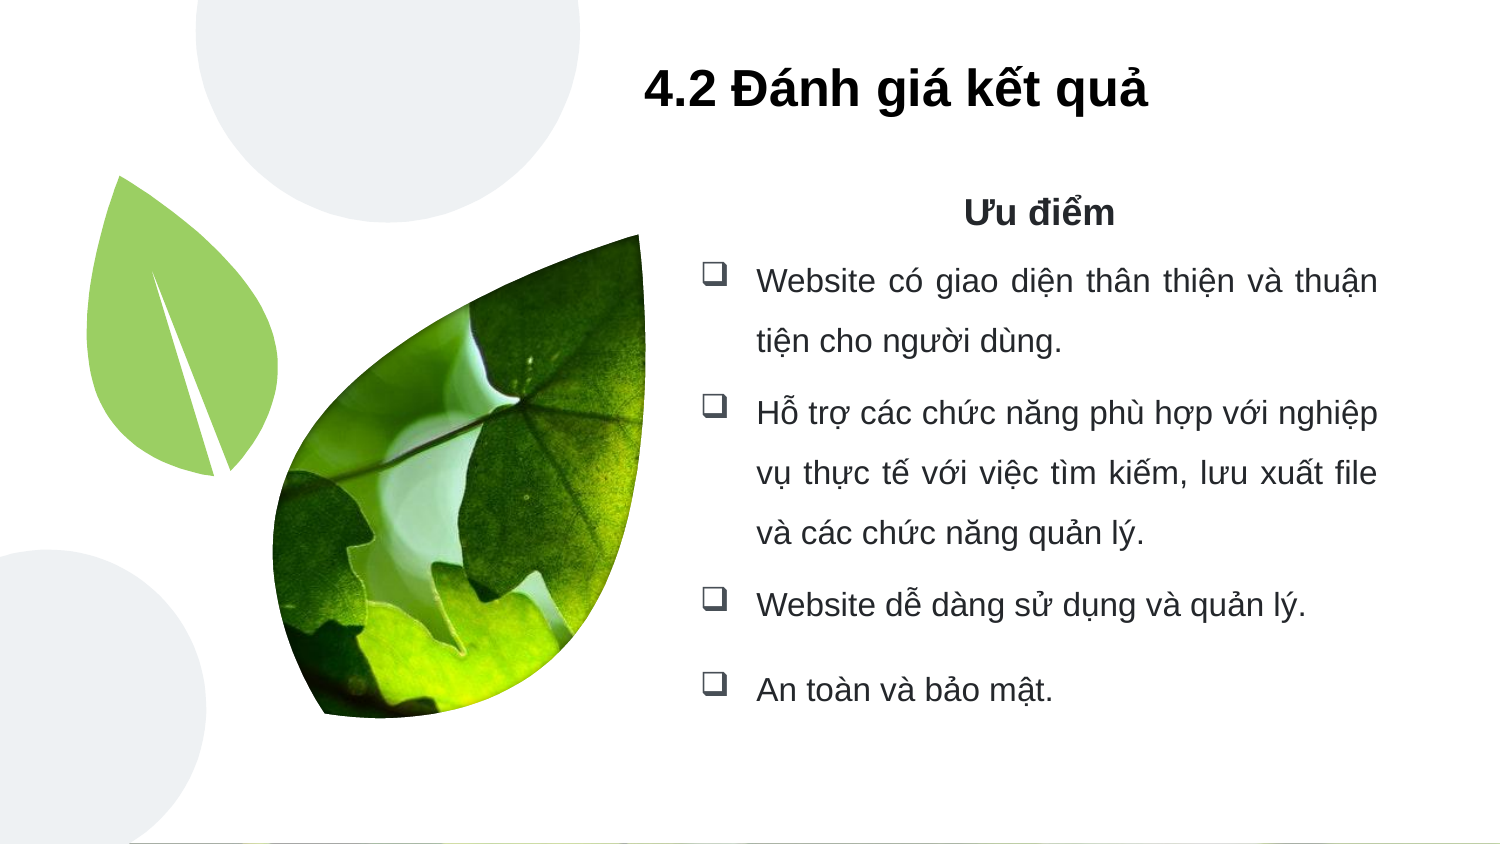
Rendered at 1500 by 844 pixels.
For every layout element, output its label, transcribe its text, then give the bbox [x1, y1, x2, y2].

picture [273, 235, 645, 718]
text_box 4.2 Đánh giá kết quả [630, 47, 1316, 125]
text_box Ưu điểm Website có giao diện thân thiện và thuận tiện cho người dùng. Hỗ trợ các chức năng phù hợp với nghiệp vụ thực tế với việc tìm kiếm, lưu xuất file và các chức năng quản lý. Website dễ dàng sử dụng và quản lý. An toàn và bảo mật. [685, 150, 1395, 740]
